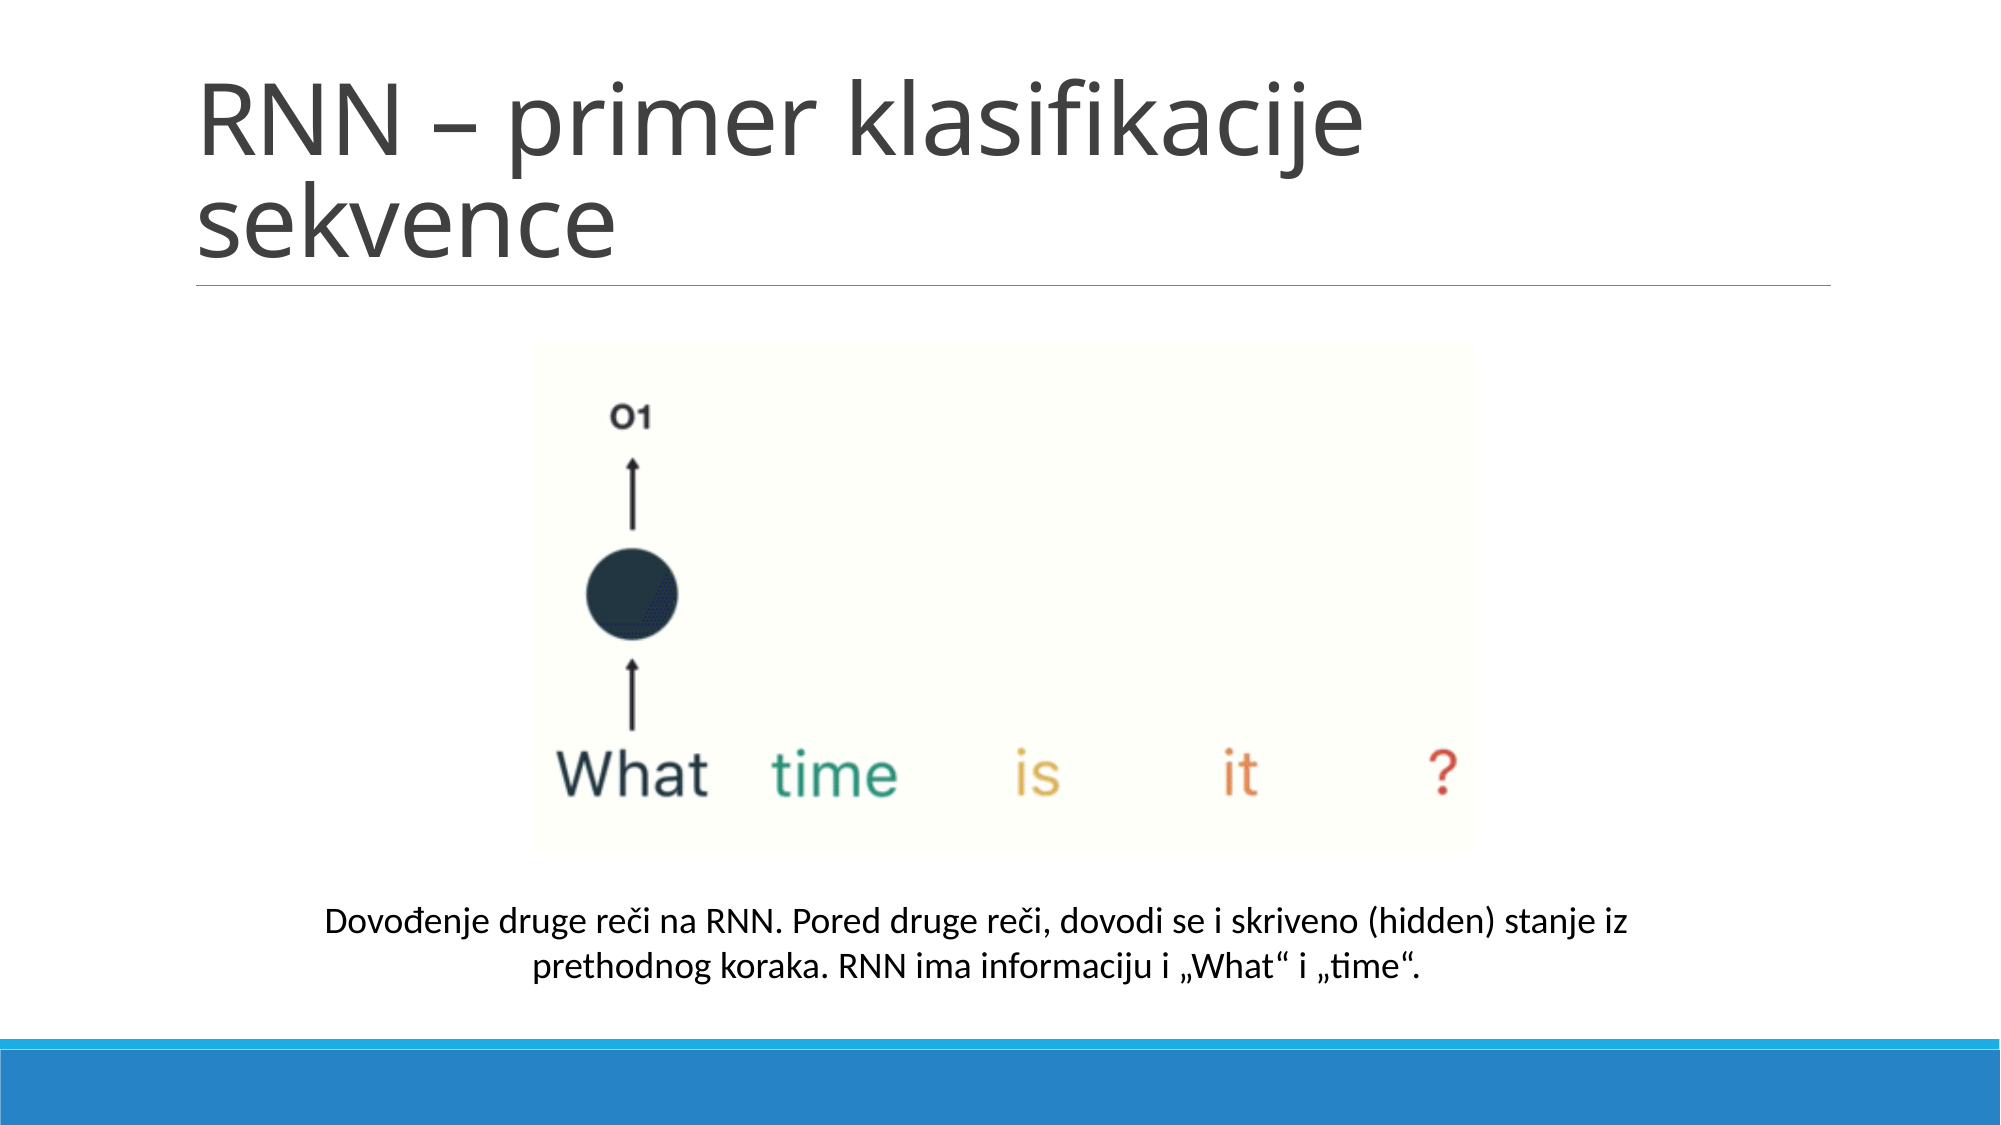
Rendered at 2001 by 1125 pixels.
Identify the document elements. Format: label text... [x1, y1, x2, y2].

title RNN – primer klasifikacije sekvence [180, 47, 1830, 285]
picture [534, 342, 1476, 852]
text_box Dovođenje druge reči na RNN. Pored druge reči, dovodi se i skriveno (hidden) stanje iz prethodnog koraka. RNN ima informaciju i „What“ i „time“. [294, 888, 1660, 994]
